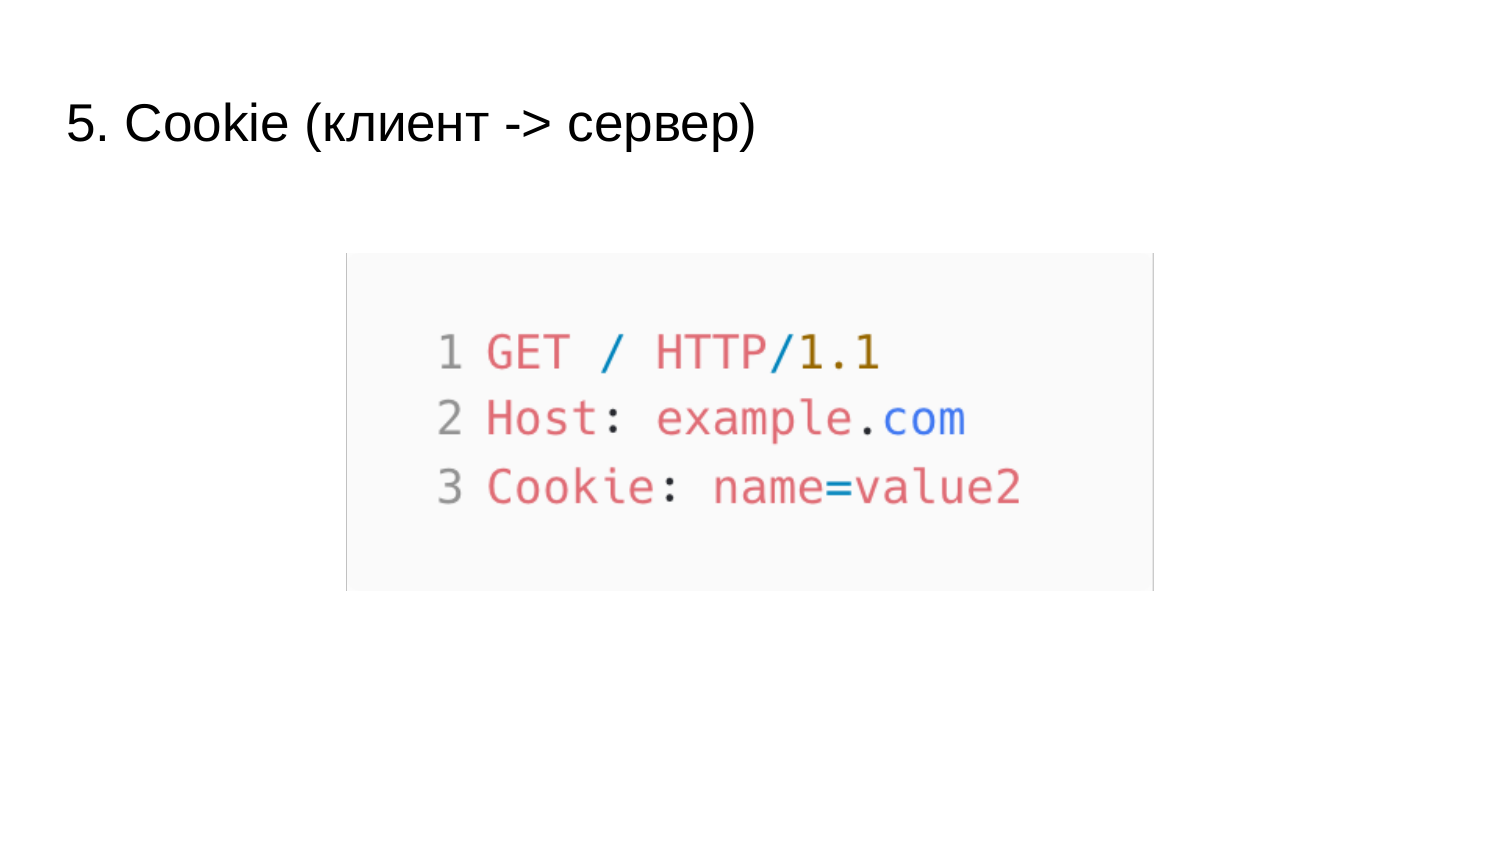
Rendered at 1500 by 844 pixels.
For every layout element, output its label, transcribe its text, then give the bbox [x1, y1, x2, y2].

picture [345, 252, 1155, 591]
title 5. Cookie (клиент -> сервер) [51, 72, 1449, 167]
